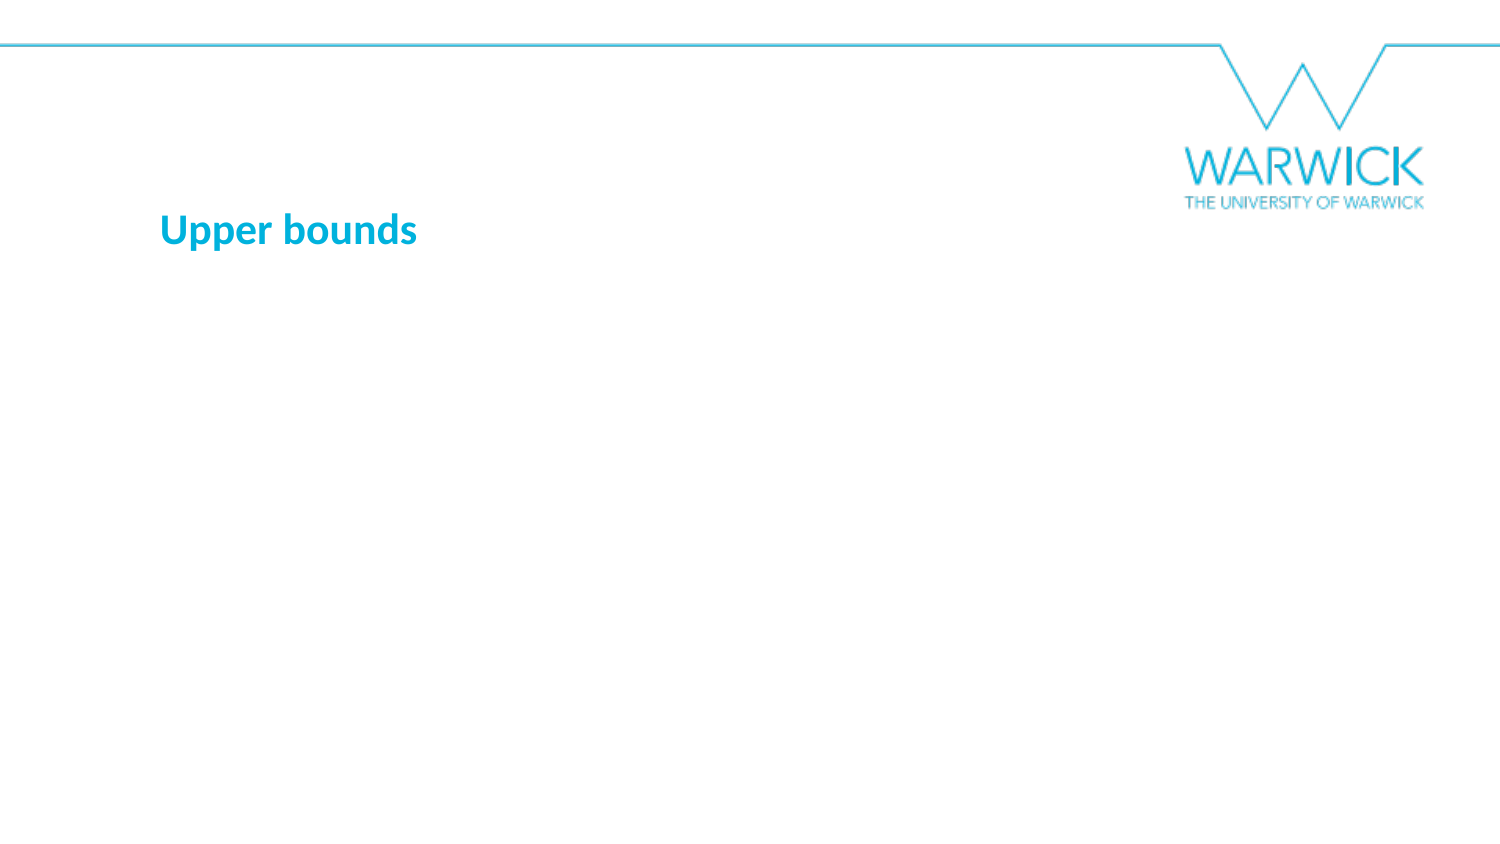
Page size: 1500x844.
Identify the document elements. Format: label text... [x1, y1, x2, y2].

list Upper bounds [145, 199, 1027, 262]
